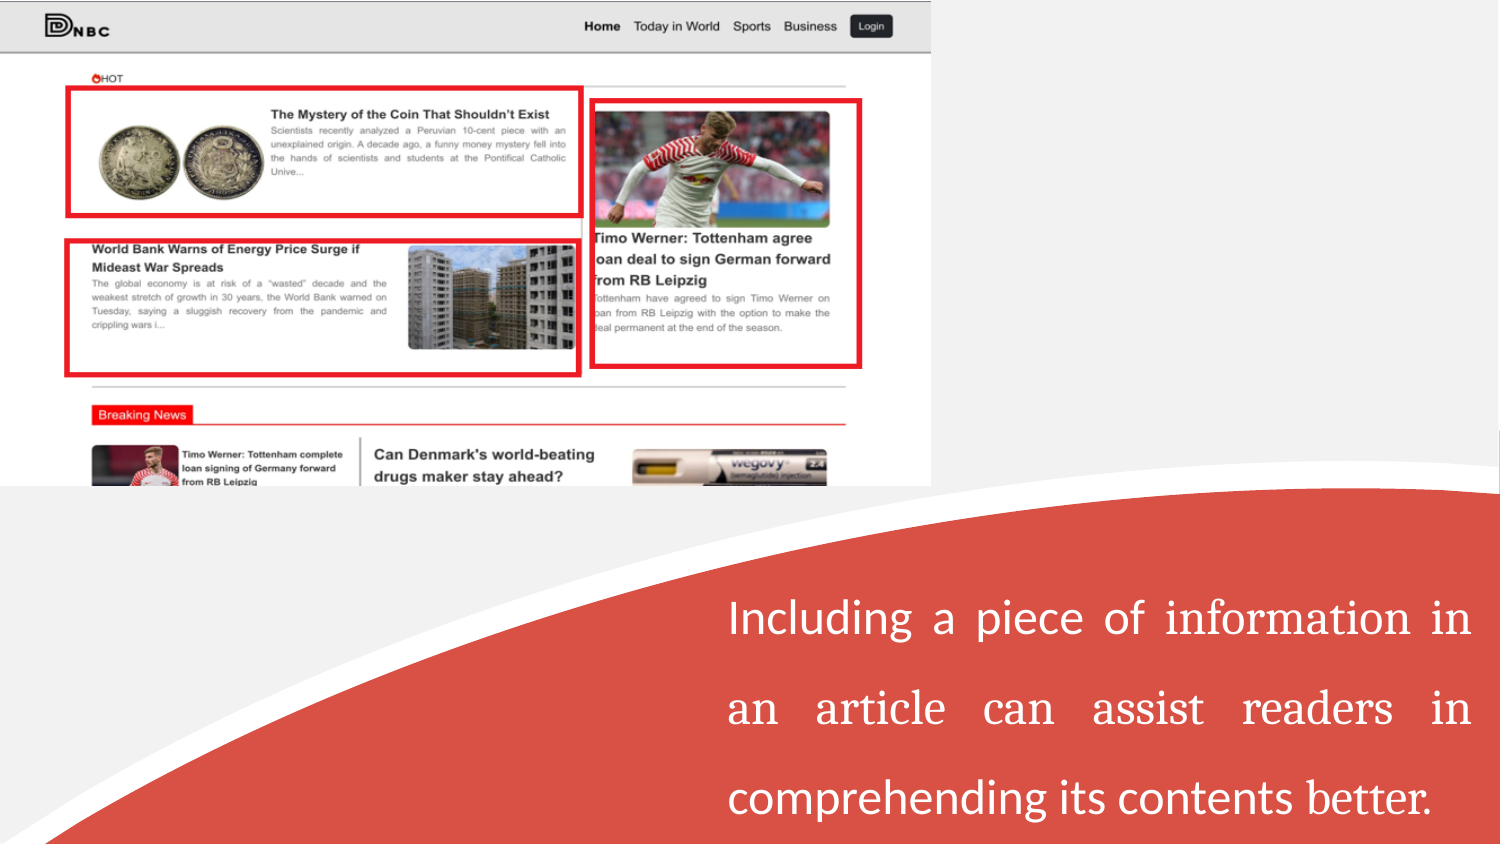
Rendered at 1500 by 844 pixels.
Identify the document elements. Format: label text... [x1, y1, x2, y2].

text_box Including a piece of information in an article can assist readers in comprehending its contents better. [712, 546, 1488, 832]
text_box [0, 0, 1500, 844]
picture [0, 0, 931, 486]
text_box [43, 429, 1500, 844]
